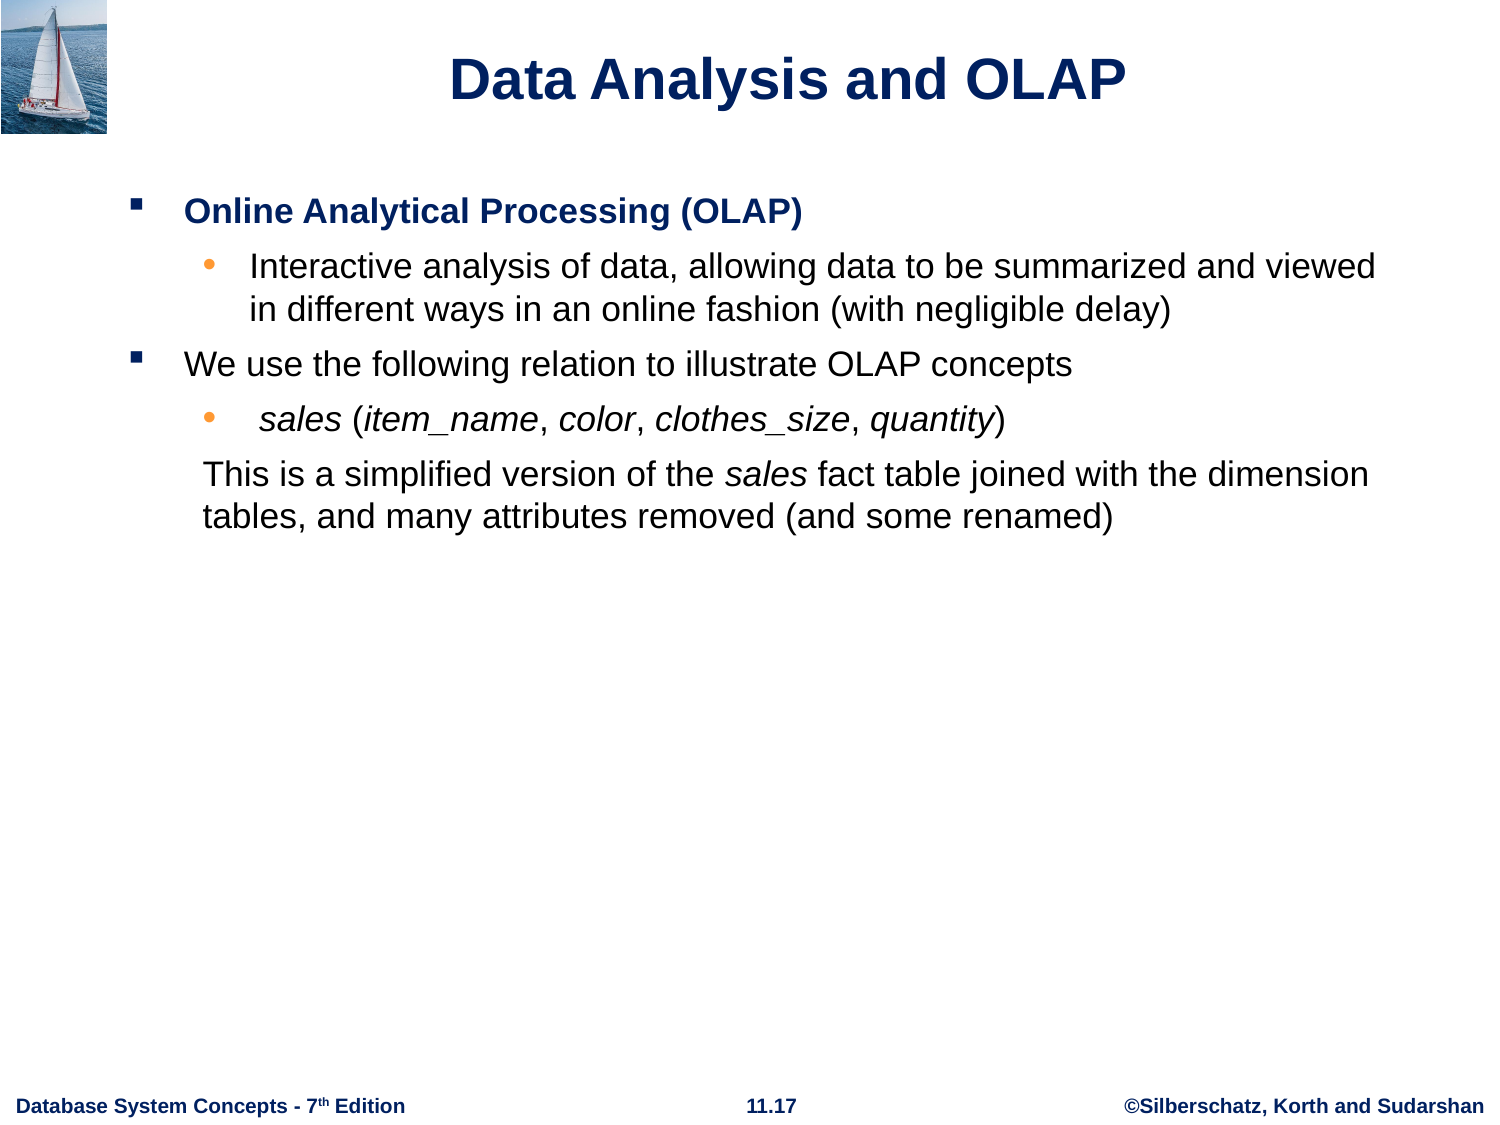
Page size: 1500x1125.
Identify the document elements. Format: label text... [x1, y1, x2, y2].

picture [1, 0, 107, 134]
list Online Analytical Processing (OLAP) Interactive analysis of data, allowing data to be summarized and viewed in different ways in an online fashion (with negligible delay) We use the following relation to illustrate OLAP concepts sales (item_name, color, clothes_size, quantity) This is a simplified version of the sales fact table joined with the dimension tables, and many attributes removed (and some renamed) [112, 180, 1400, 1062]
title Data Analysis and OLAP [125, 18, 1452, 120]
